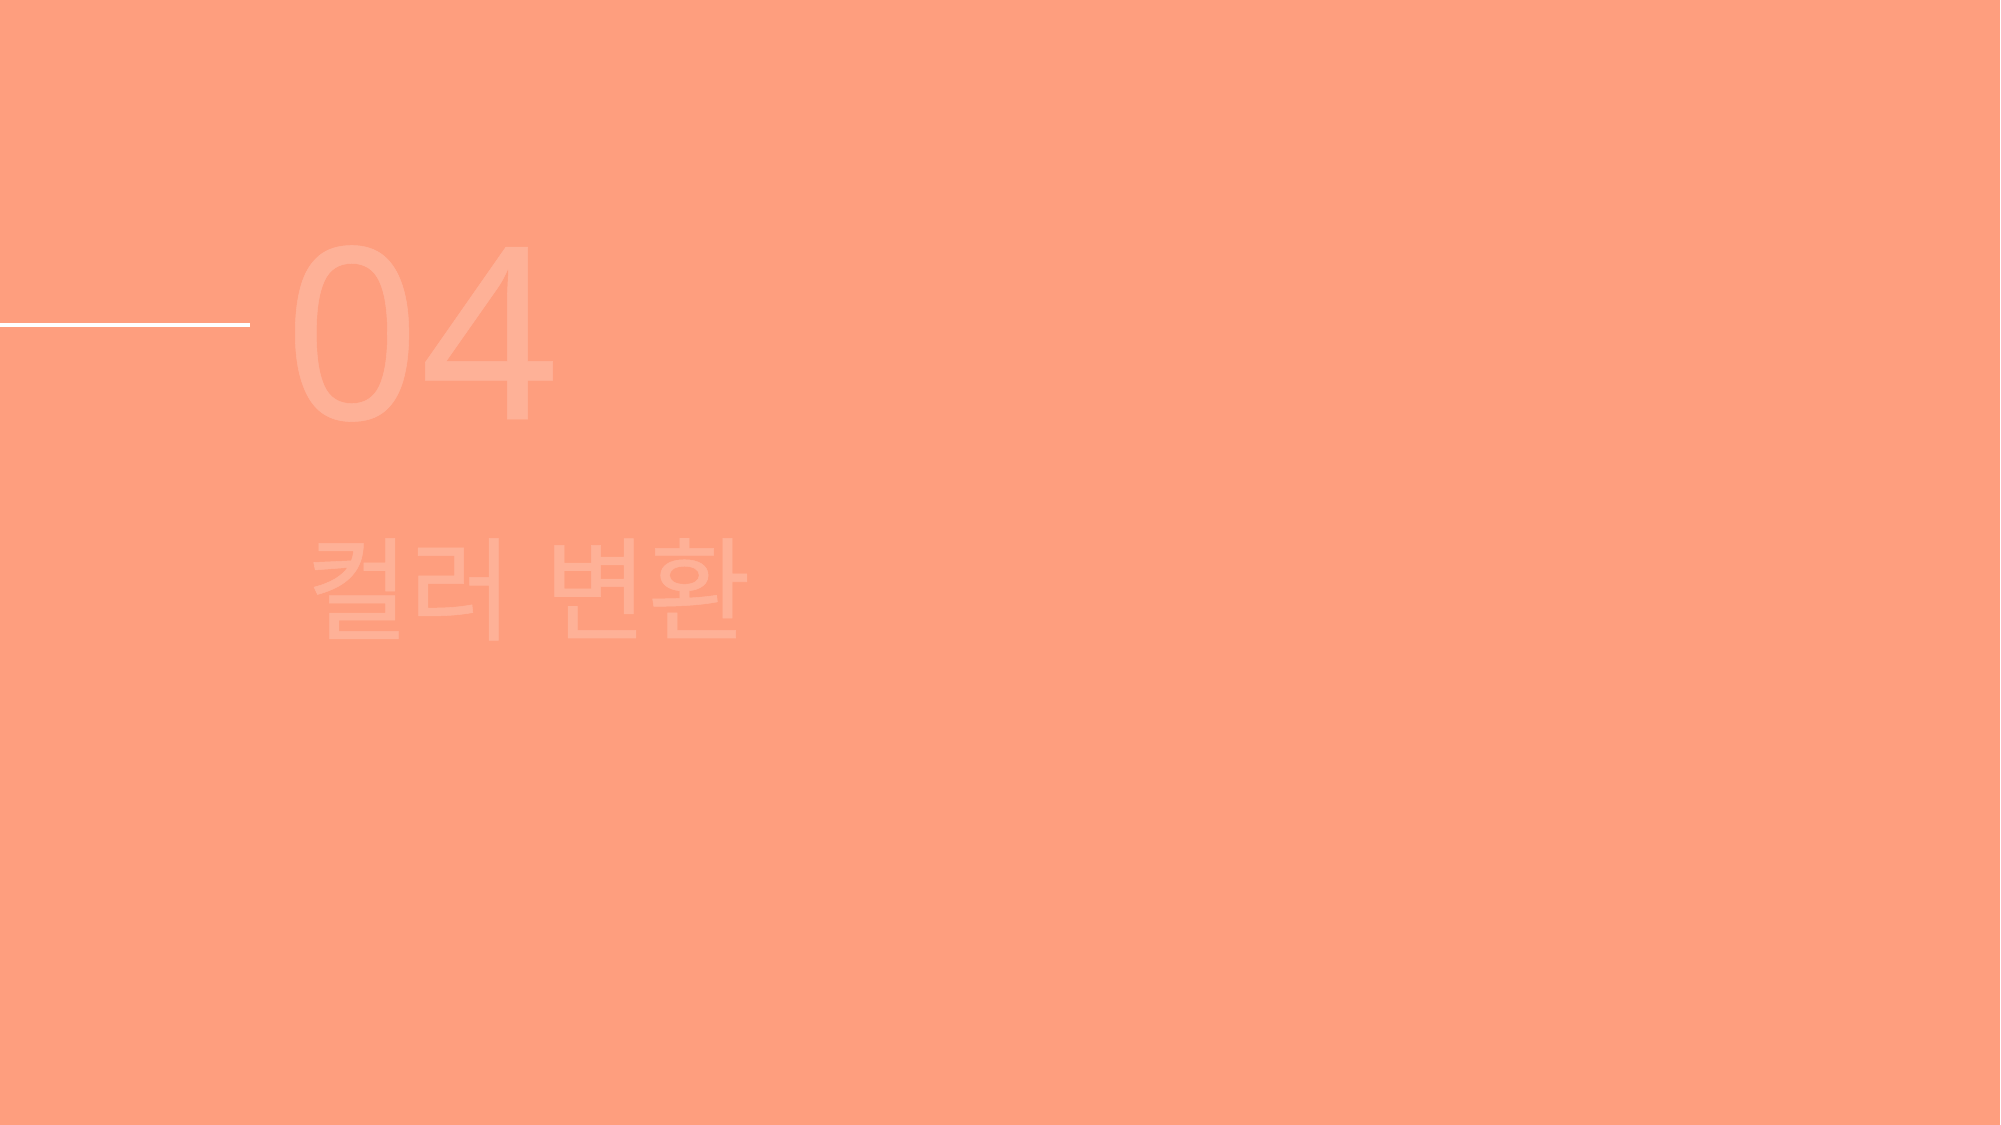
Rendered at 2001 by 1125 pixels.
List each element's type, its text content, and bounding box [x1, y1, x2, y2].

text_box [0, 172, 569, 478]
text_box 컬러 변환 [290, 511, 767, 662]
